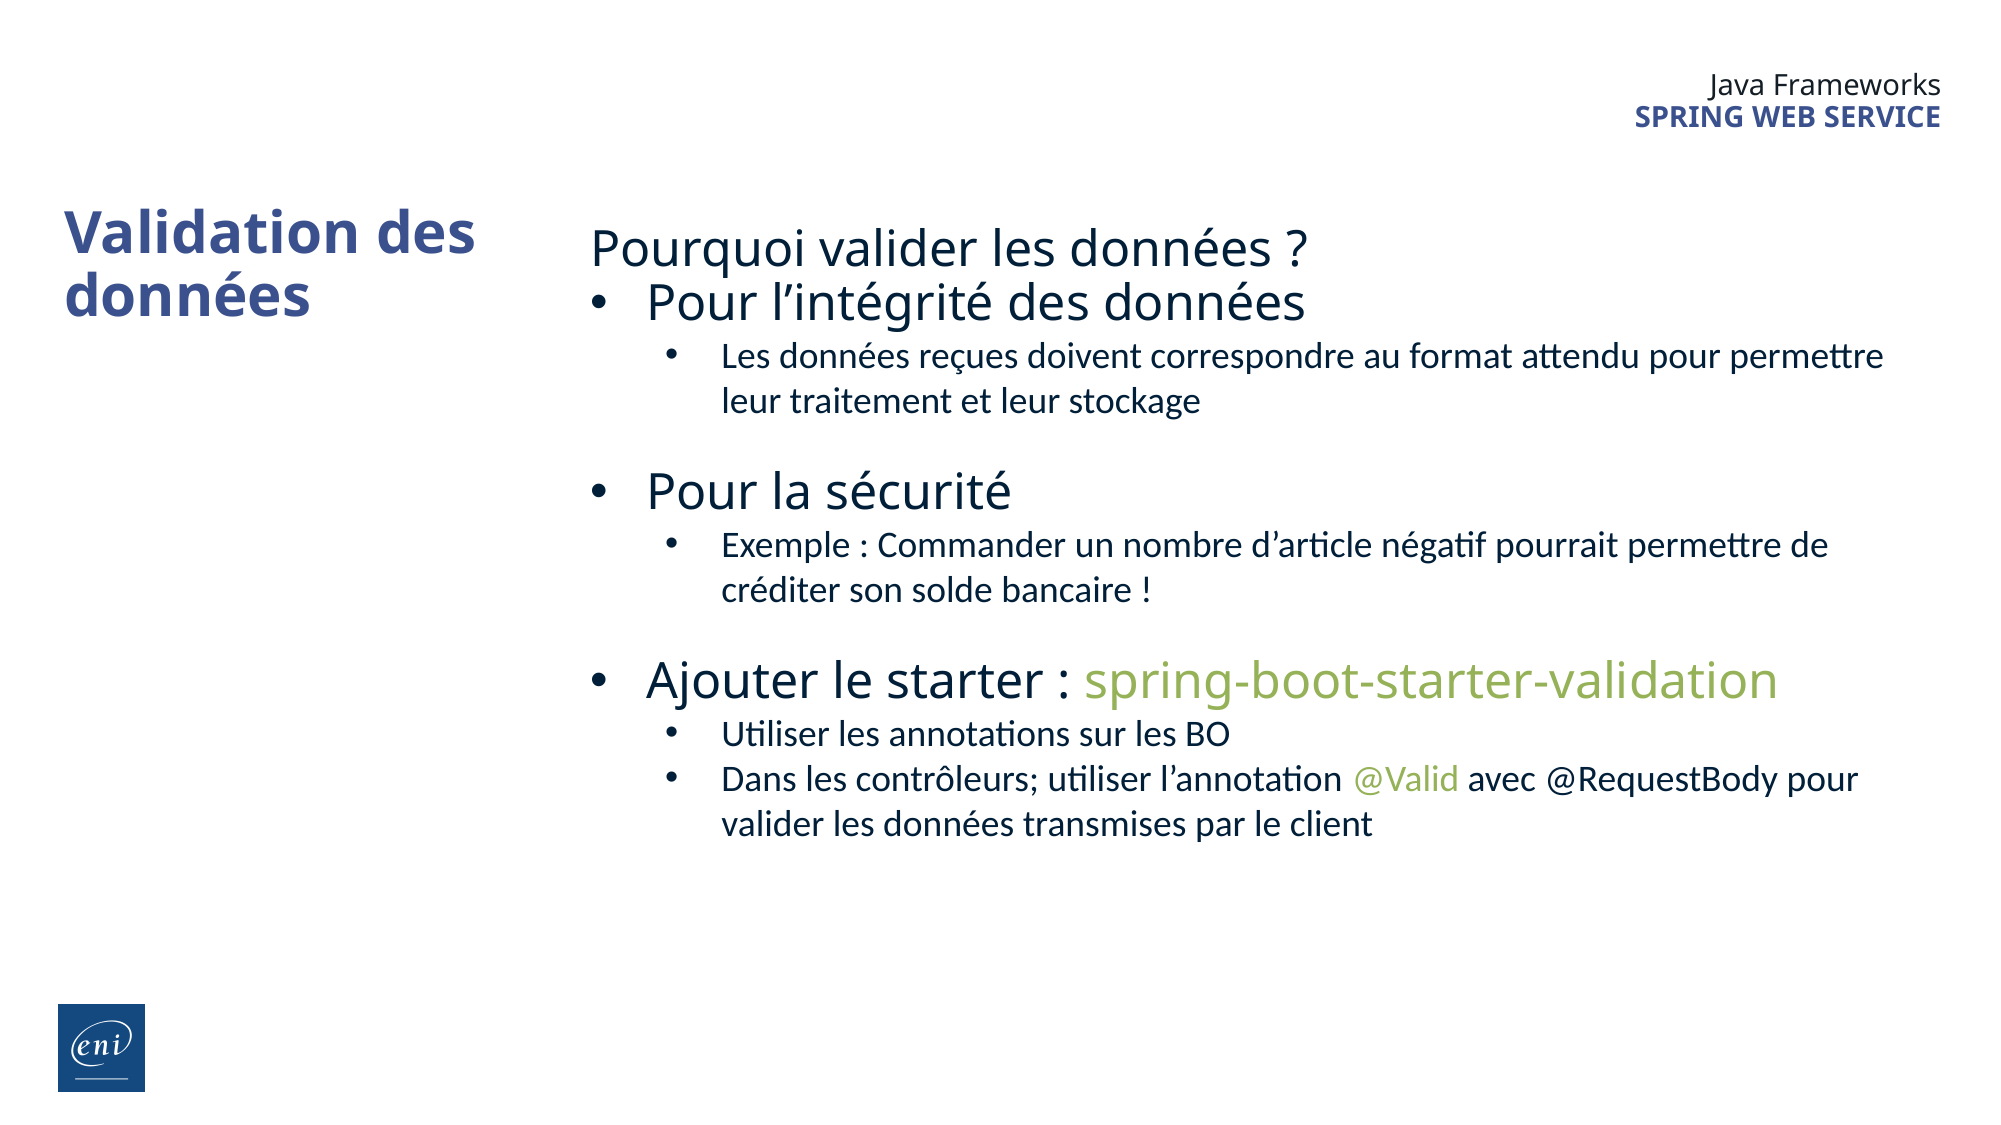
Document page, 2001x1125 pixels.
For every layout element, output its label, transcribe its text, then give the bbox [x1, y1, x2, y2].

text_box Pourquoi valider les données ? Pour l’intégrité des données Les données reçues doivent correspondre au format attendu pour permettre leur traitement et leur stockage Pour la sécurité Exemple : Commander un nombre d’article négatif pourrait permettre de créditer son solde bancaire ! Ajouter le starter : spring-boot-starter-validation Utiliser les annotations sur les BO Dans les contrôleurs; utiliser l’annotation @Valid avec @RequestBody pour valider les données transmises par le client [575, 215, 1942, 852]
picture [58, 1004, 145, 1092]
text_box Java Frameworks Spring Web Service [627, 70, 1942, 160]
text_box Validation des données [64, 203, 532, 929]
